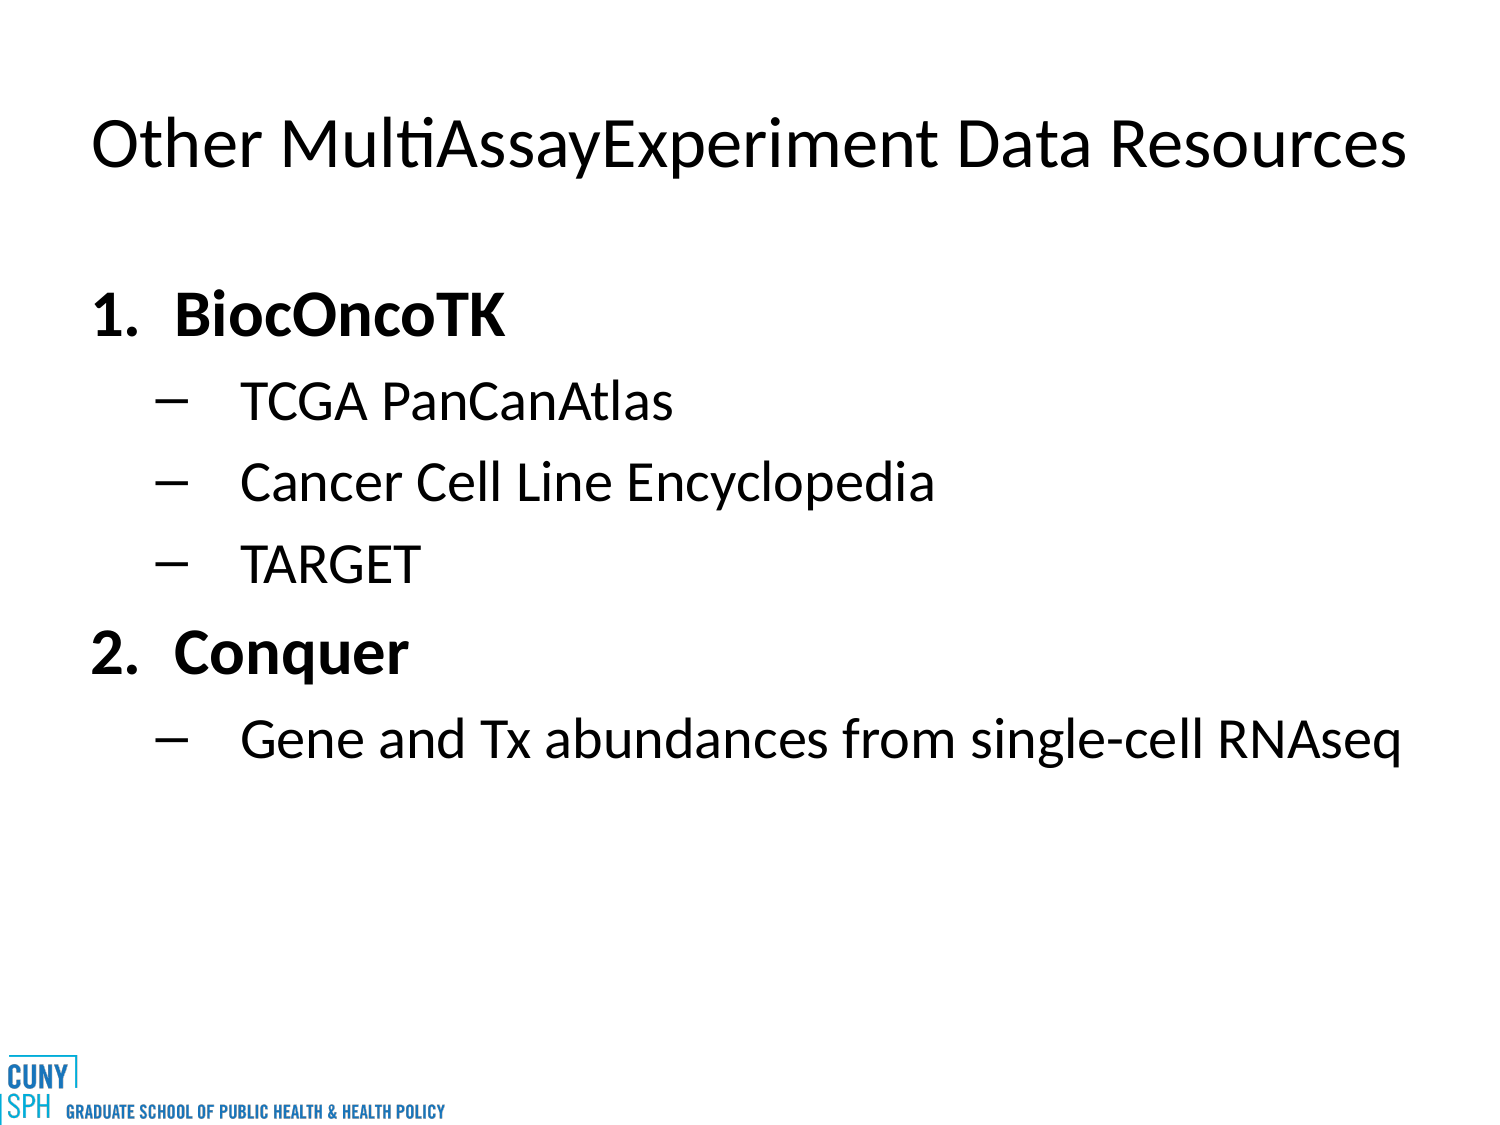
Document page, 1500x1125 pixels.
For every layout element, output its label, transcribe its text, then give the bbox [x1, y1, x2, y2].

list BiocOncoTK TCGA PanCanAtlas Cancer Cell Line Encyclopedia TARGET Conquer Gene and Tx abundances from single-cell RNAseq [75, 262, 1425, 1035]
picture [0, 1055, 445, 1125]
title Other MultiAssayExperiment Data Resources [75, 45, 1425, 233]
